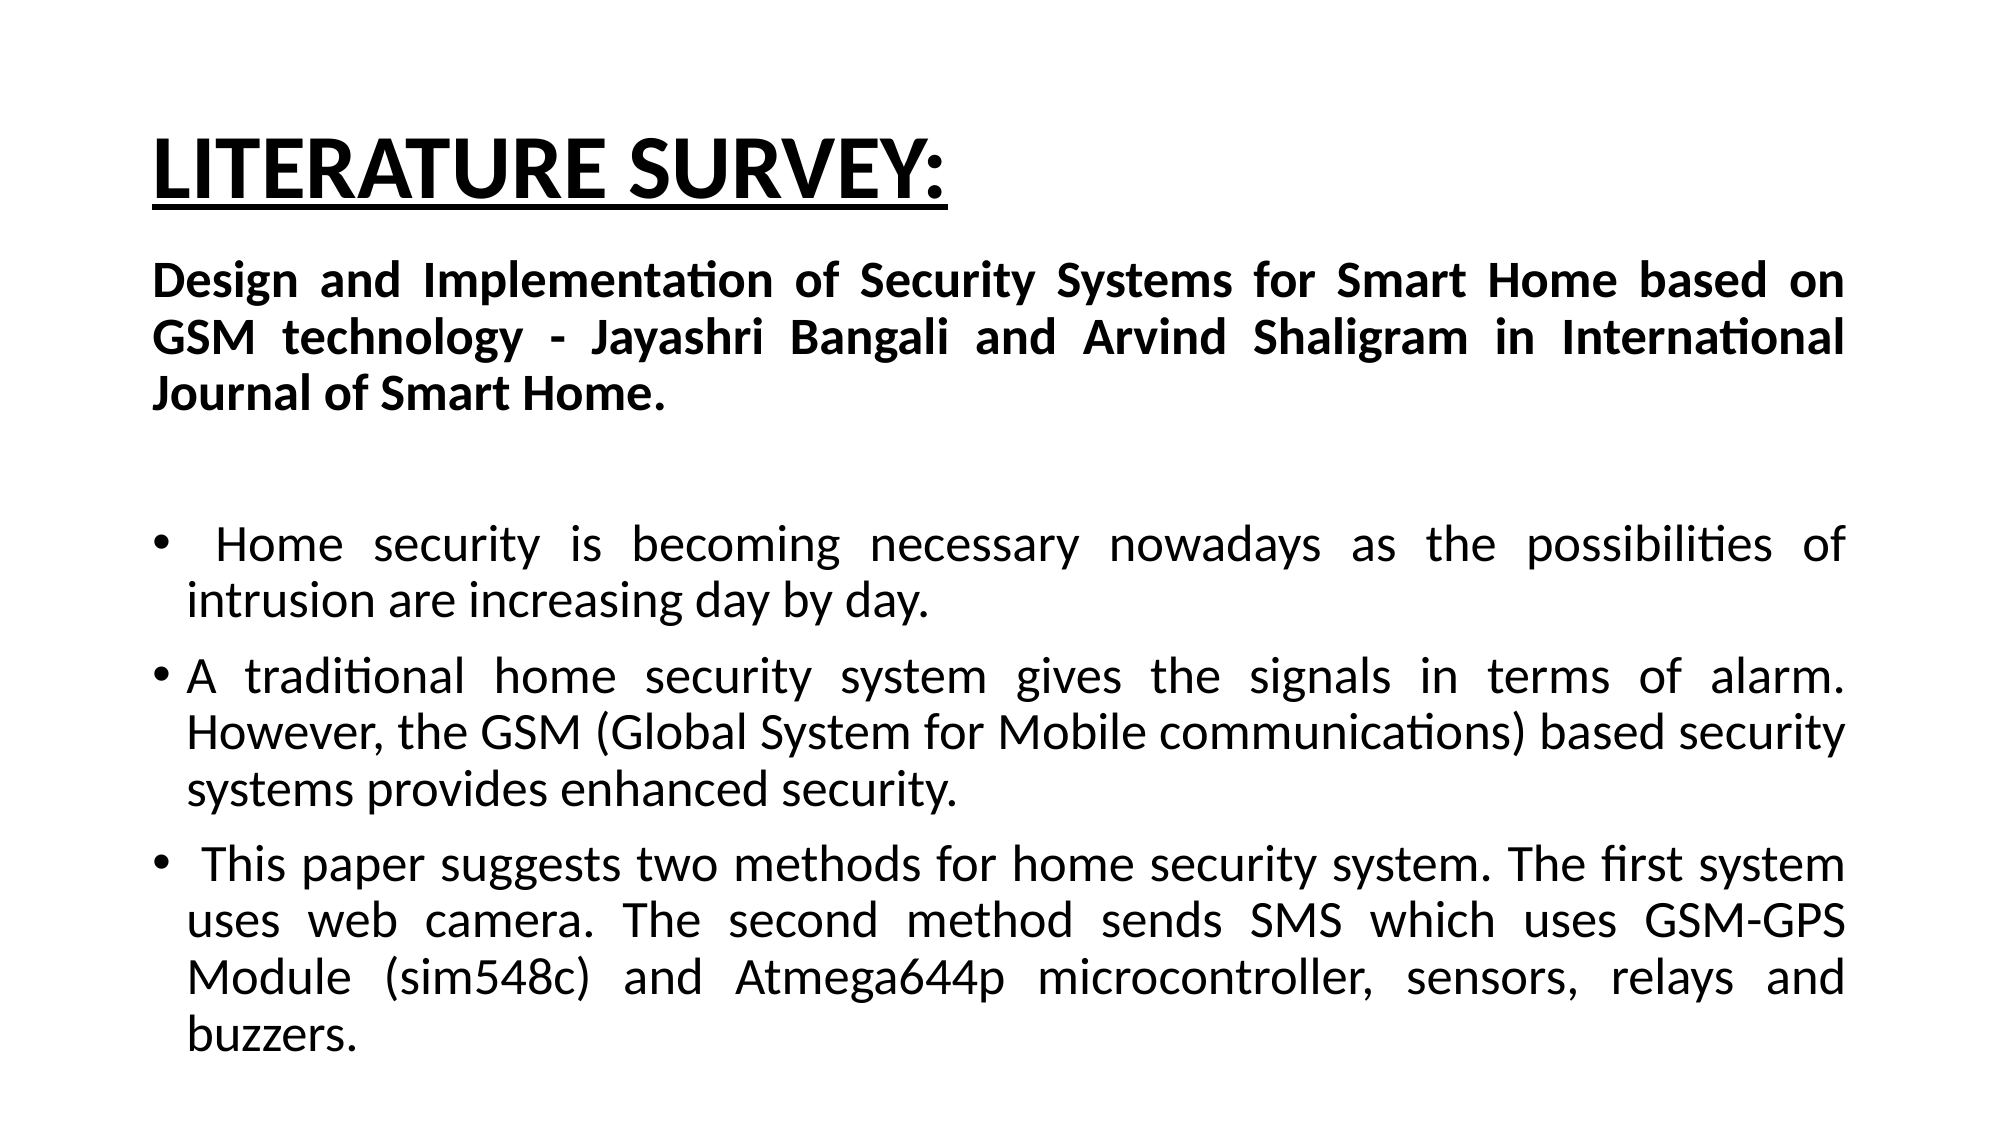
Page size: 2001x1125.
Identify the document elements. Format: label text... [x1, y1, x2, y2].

list Design and Implementation of Security Systems for Smart Home based on GSM technology - Jayashri Bangali and Arvind Shaligram in International Journal of Smart Home. Home security is becoming necessary nowadays as the possibilities of intrusion are increasing day by day. A traditional home security system gives the signals in terms of alarm. However, the GSM (Global System for Mobile communications) based security systems provides enhanced security. This paper suggests two methods for home security system. The first system uses web camera. The second method sends SMS which uses GSM-GPS Module (sim548c) and Atmega644p microcontroller, sensors, relays and buzzers. [137, 245, 1863, 1078]
title LITERATURE SURVEY: [137, 59, 1863, 245]
